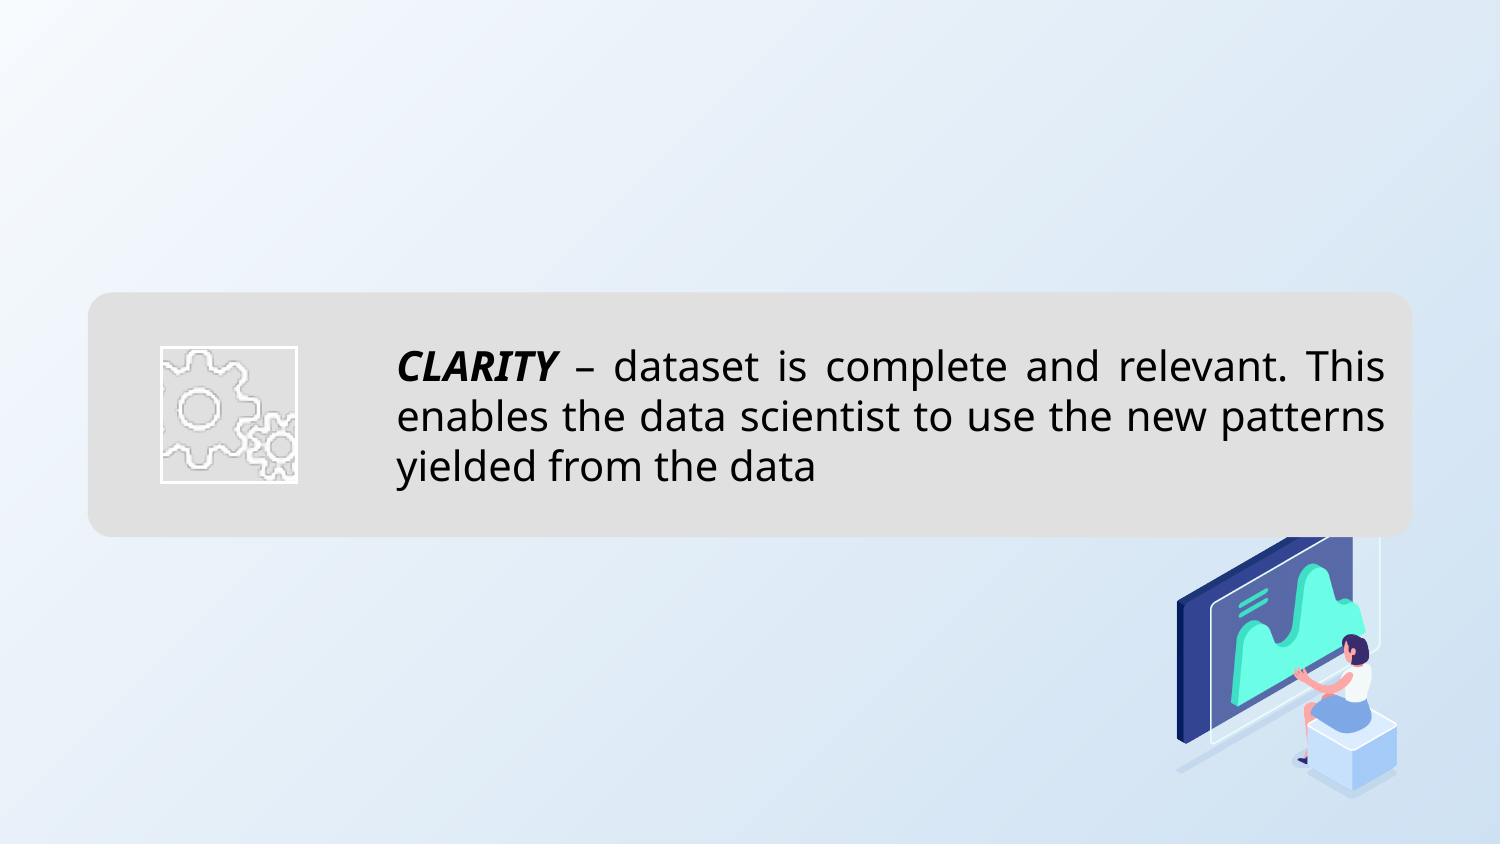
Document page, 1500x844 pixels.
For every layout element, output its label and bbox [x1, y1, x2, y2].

text_box [87, 30, 1413, 799]
